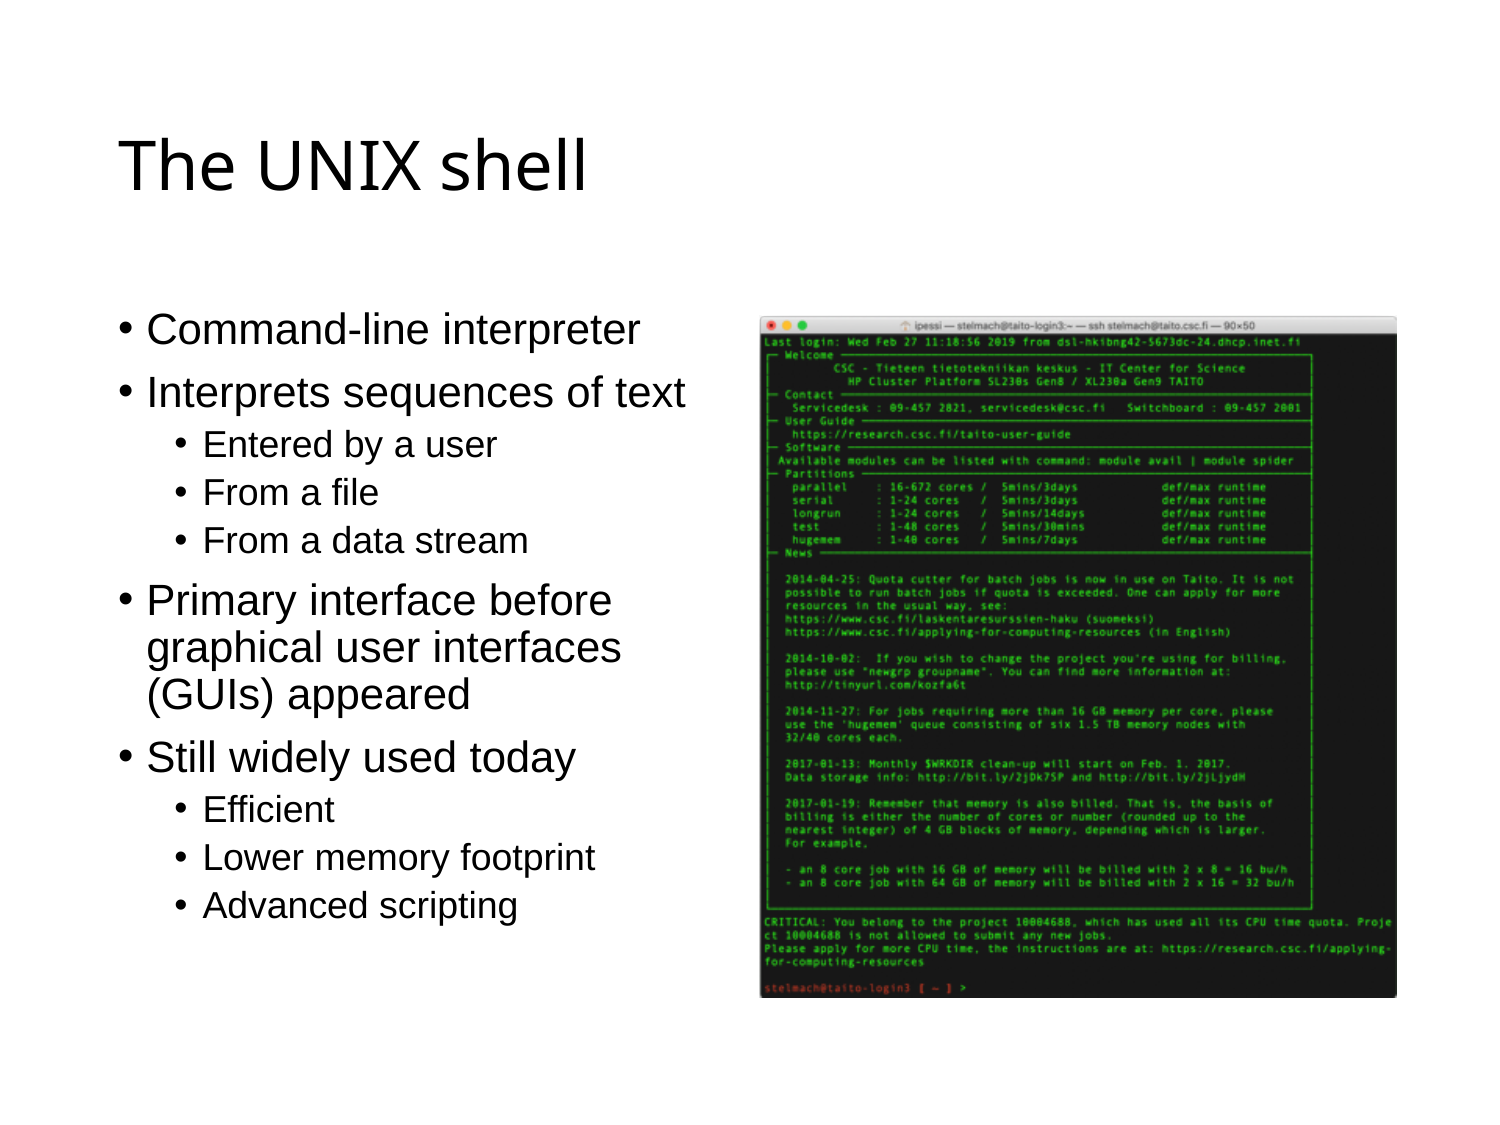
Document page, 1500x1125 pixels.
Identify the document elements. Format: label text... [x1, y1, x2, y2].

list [759, 315, 1397, 998]
title The UNIX shell [103, 59, 1397, 278]
list Command-line interpreter Interprets sequences of text Entered by a user From a file From a data stream Primary interface before graphical user interfaces (GUIs) appeared Still widely used today Efficient Lower memory footprint Advanced scripting [103, 299, 741, 1014]
